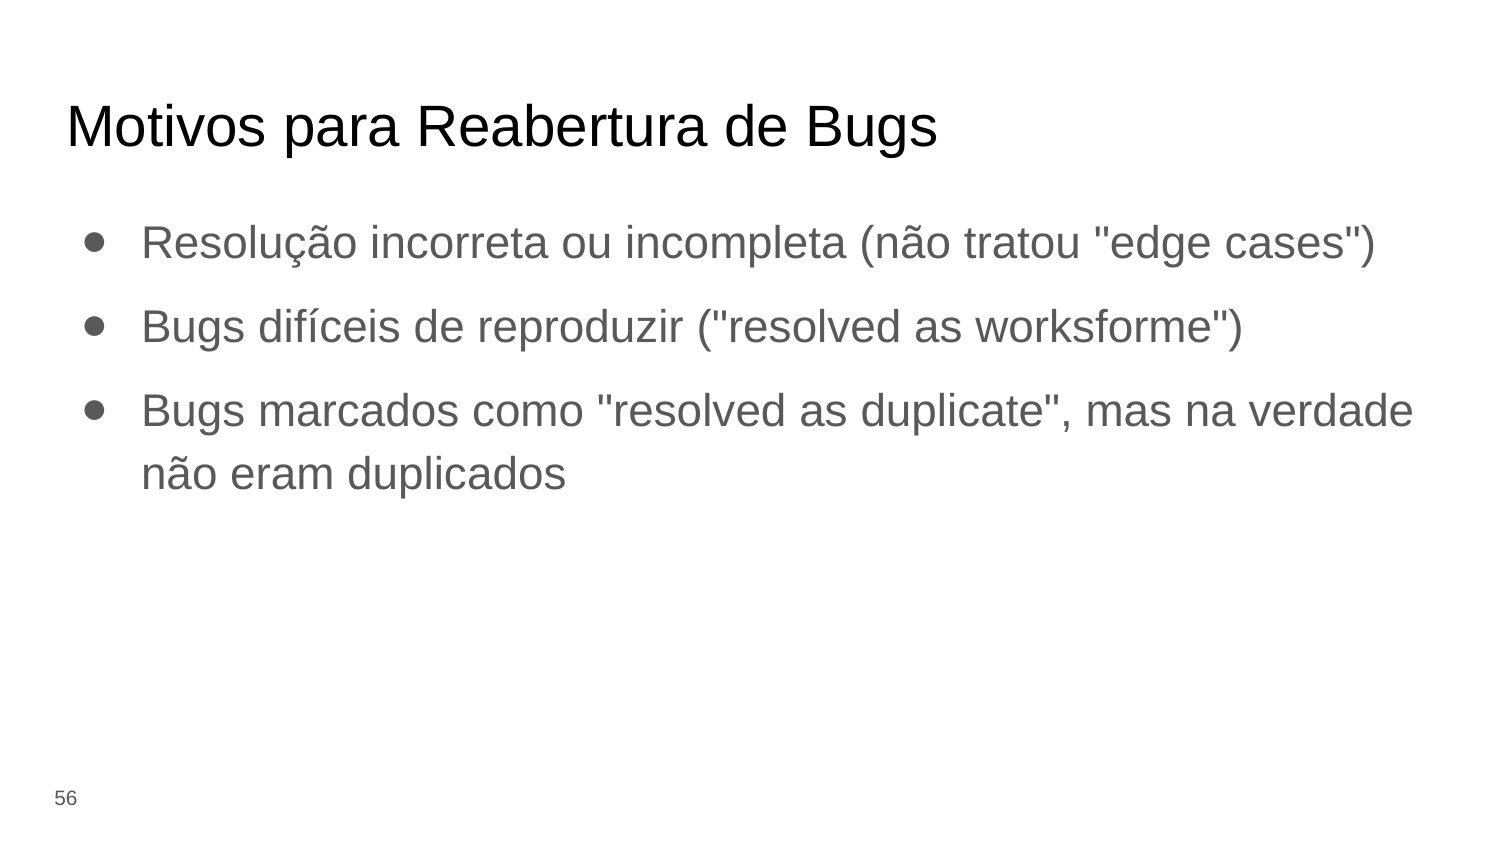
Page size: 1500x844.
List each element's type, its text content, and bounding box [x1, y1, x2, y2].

title Motivos para Reabertura de Bugs [51, 72, 1449, 167]
list Resolução incorreta ou incompleta (não tratou "edge cases") Bugs difíceis de reproduzir ("resolved as worksforme") Bugs marcados como "resolved as duplicate", mas na verdade não eram duplicados [51, 189, 1449, 750]
slide_number ‹#› [2, 764, 93, 830]
